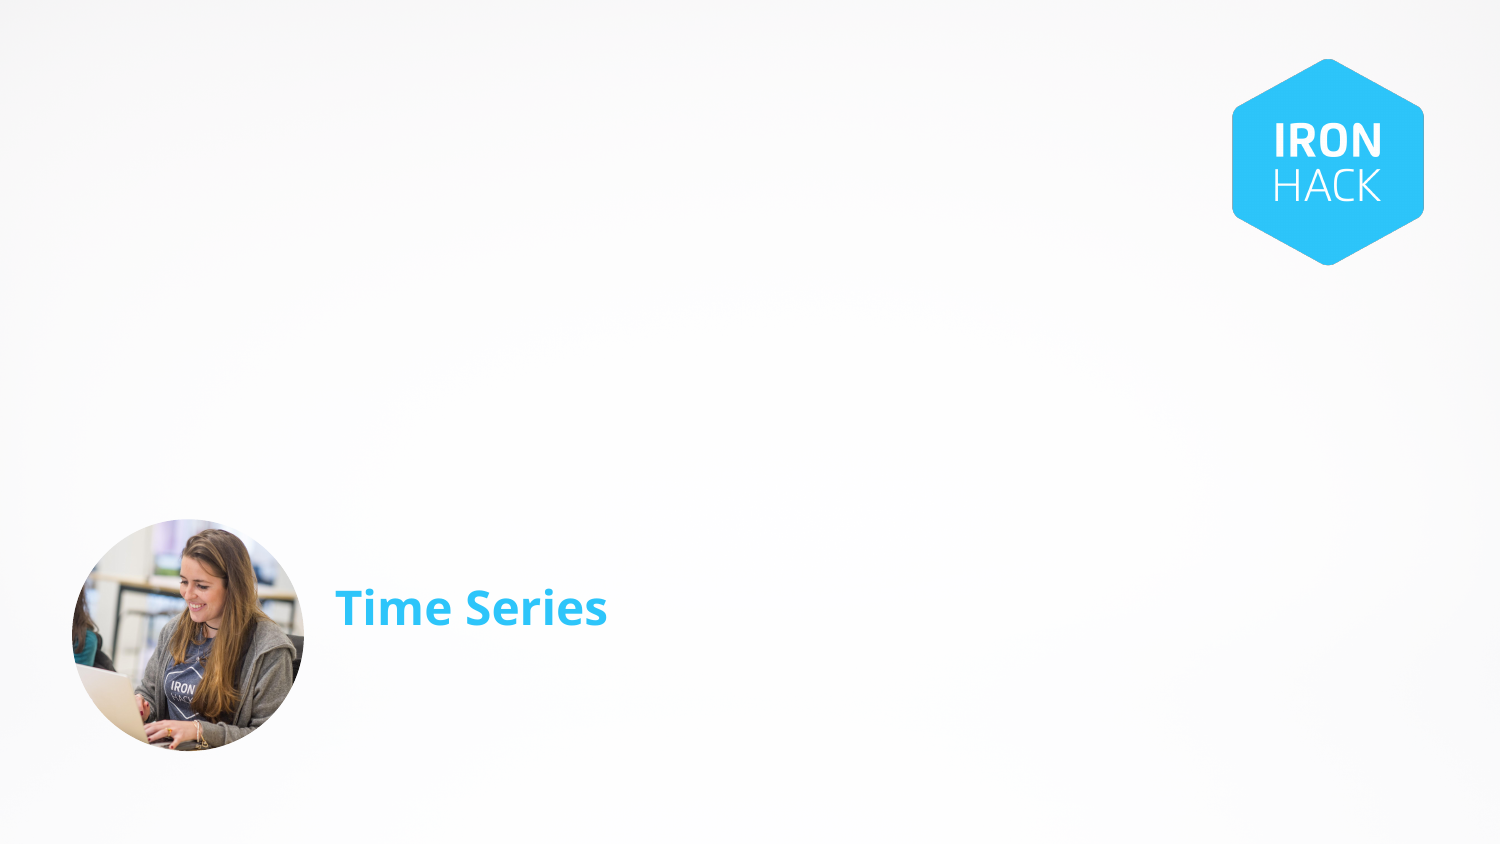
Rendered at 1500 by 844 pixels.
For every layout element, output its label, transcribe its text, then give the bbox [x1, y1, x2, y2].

text_box Time Series [319, 562, 1119, 648]
picture [0, 0, 1500, 844]
